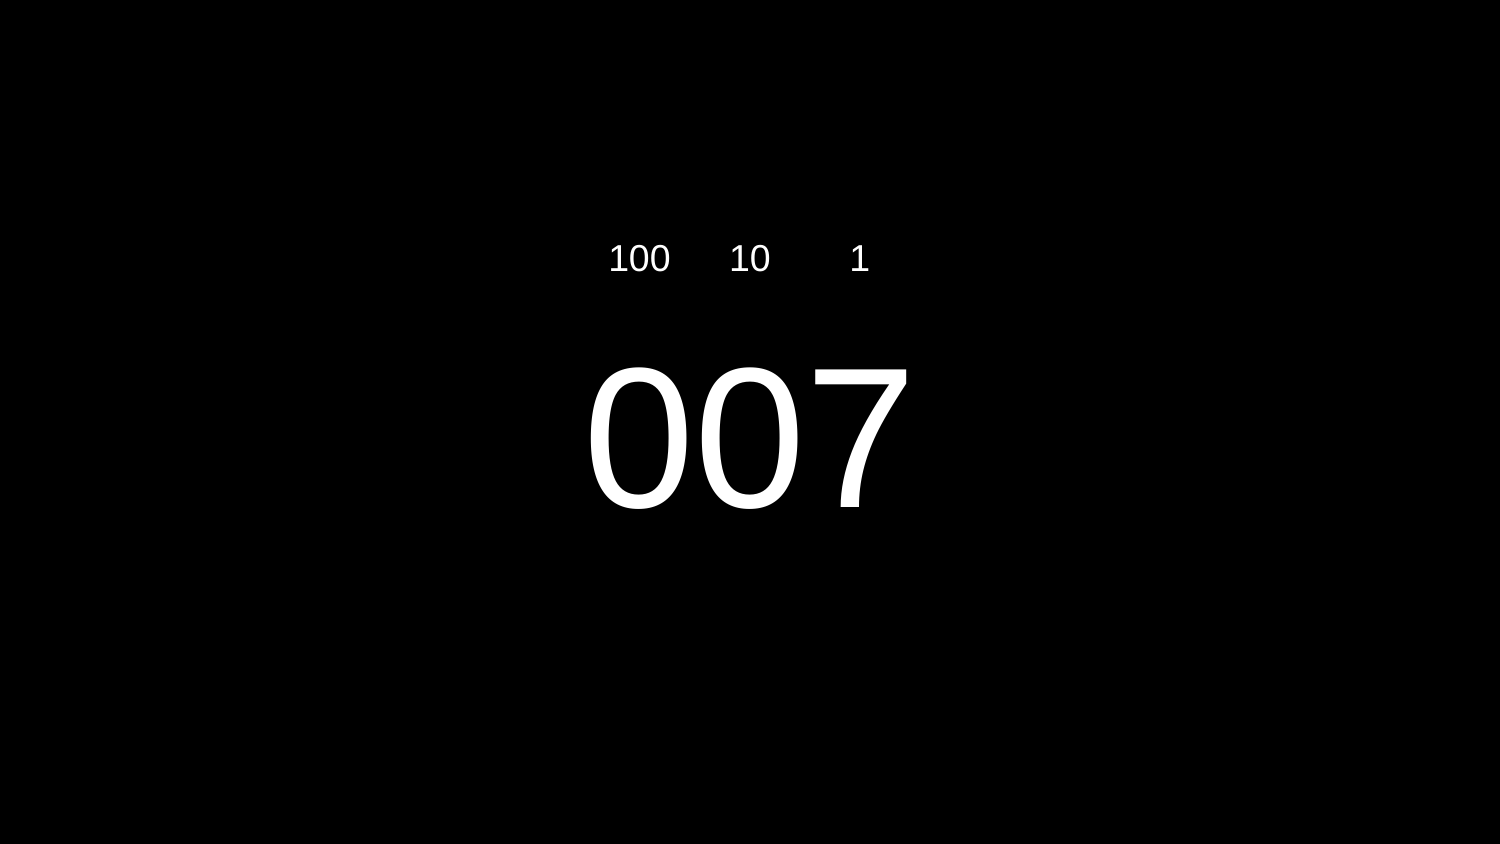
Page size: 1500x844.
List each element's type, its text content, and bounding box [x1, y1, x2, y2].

text_box 100 [579, 218, 690, 292]
text_box 007 [441, 292, 1059, 552]
text_box 10 [690, 218, 800, 292]
text_box 1 [800, 218, 920, 292]
